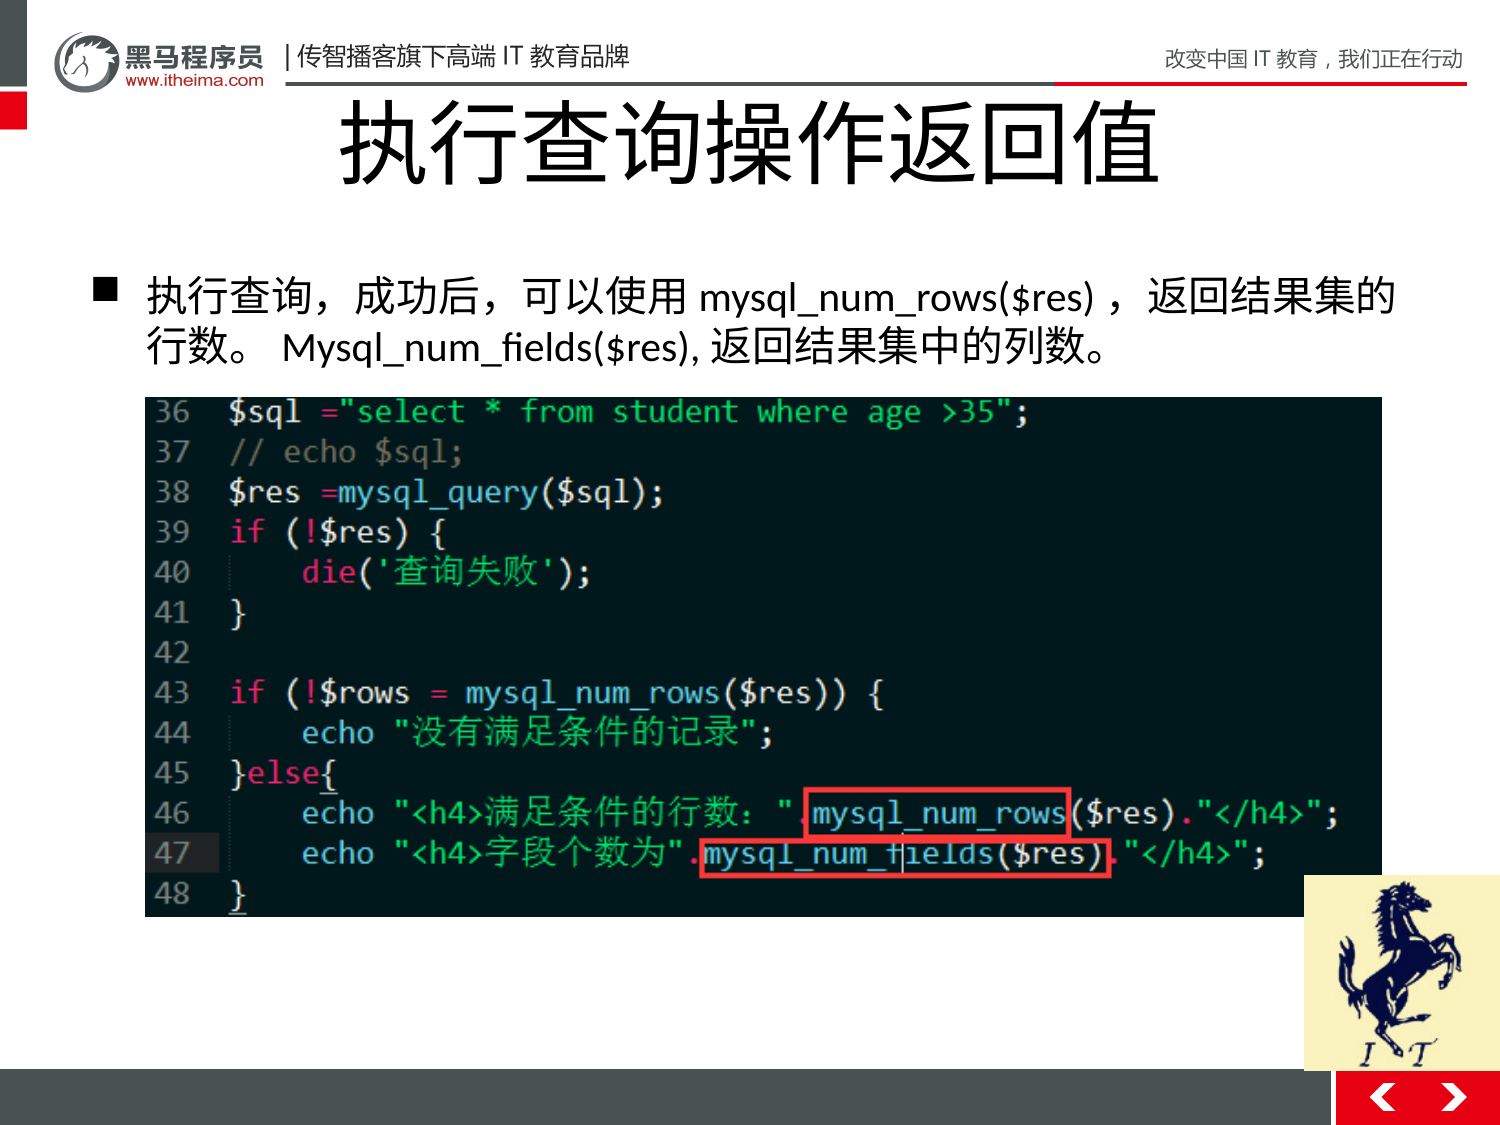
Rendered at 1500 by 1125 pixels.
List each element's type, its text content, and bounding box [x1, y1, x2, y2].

list 执行查询，成功后，可以使用mysql_num_rows($res)，返回结果集的行数。Mysql_num_fields($res),返回结果集中的列数。 [75, 262, 1425, 1005]
picture [0, 0, 1500, 1125]
title 执行查询操作返回值 [75, 78, 1425, 262]
